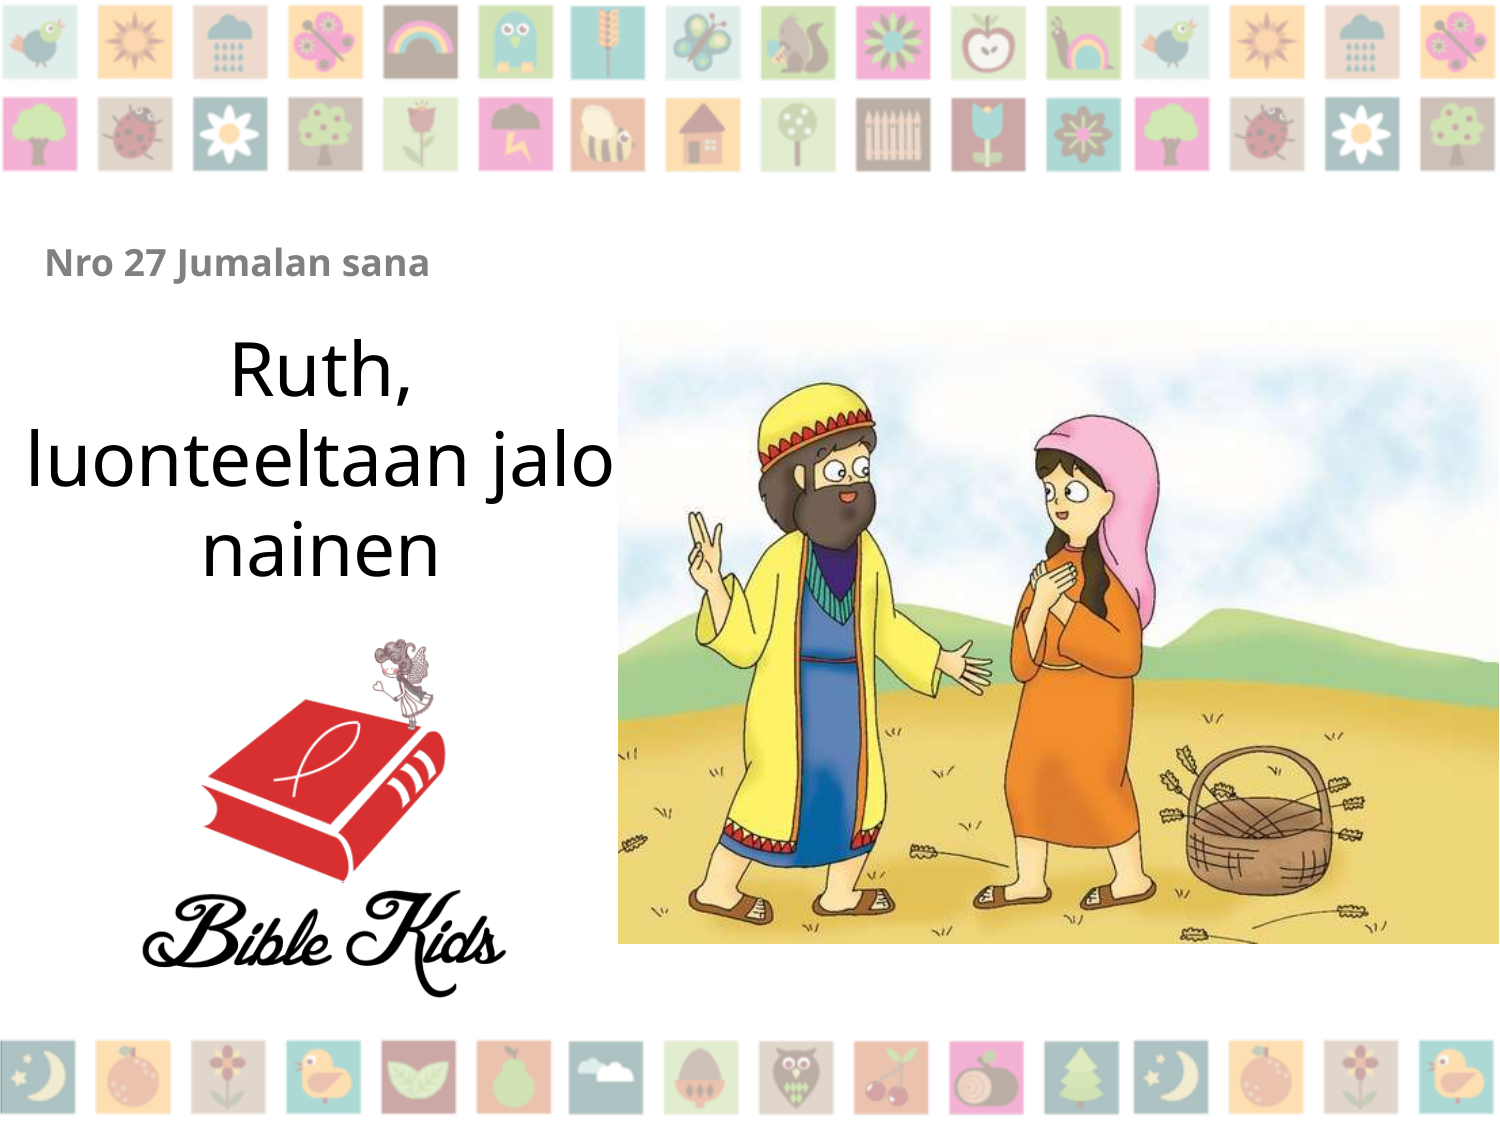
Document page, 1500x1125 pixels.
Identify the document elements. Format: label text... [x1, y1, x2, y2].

text_box Ruth, luonteeltaan jalo nainen [0, 314, 644, 600]
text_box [0, 3, 1500, 181]
picture [618, 321, 1500, 945]
text_box Nro 27 Jumalan sana [29, 231, 543, 292]
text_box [0, 1028, 1500, 1118]
picture [117, 600, 544, 1027]
